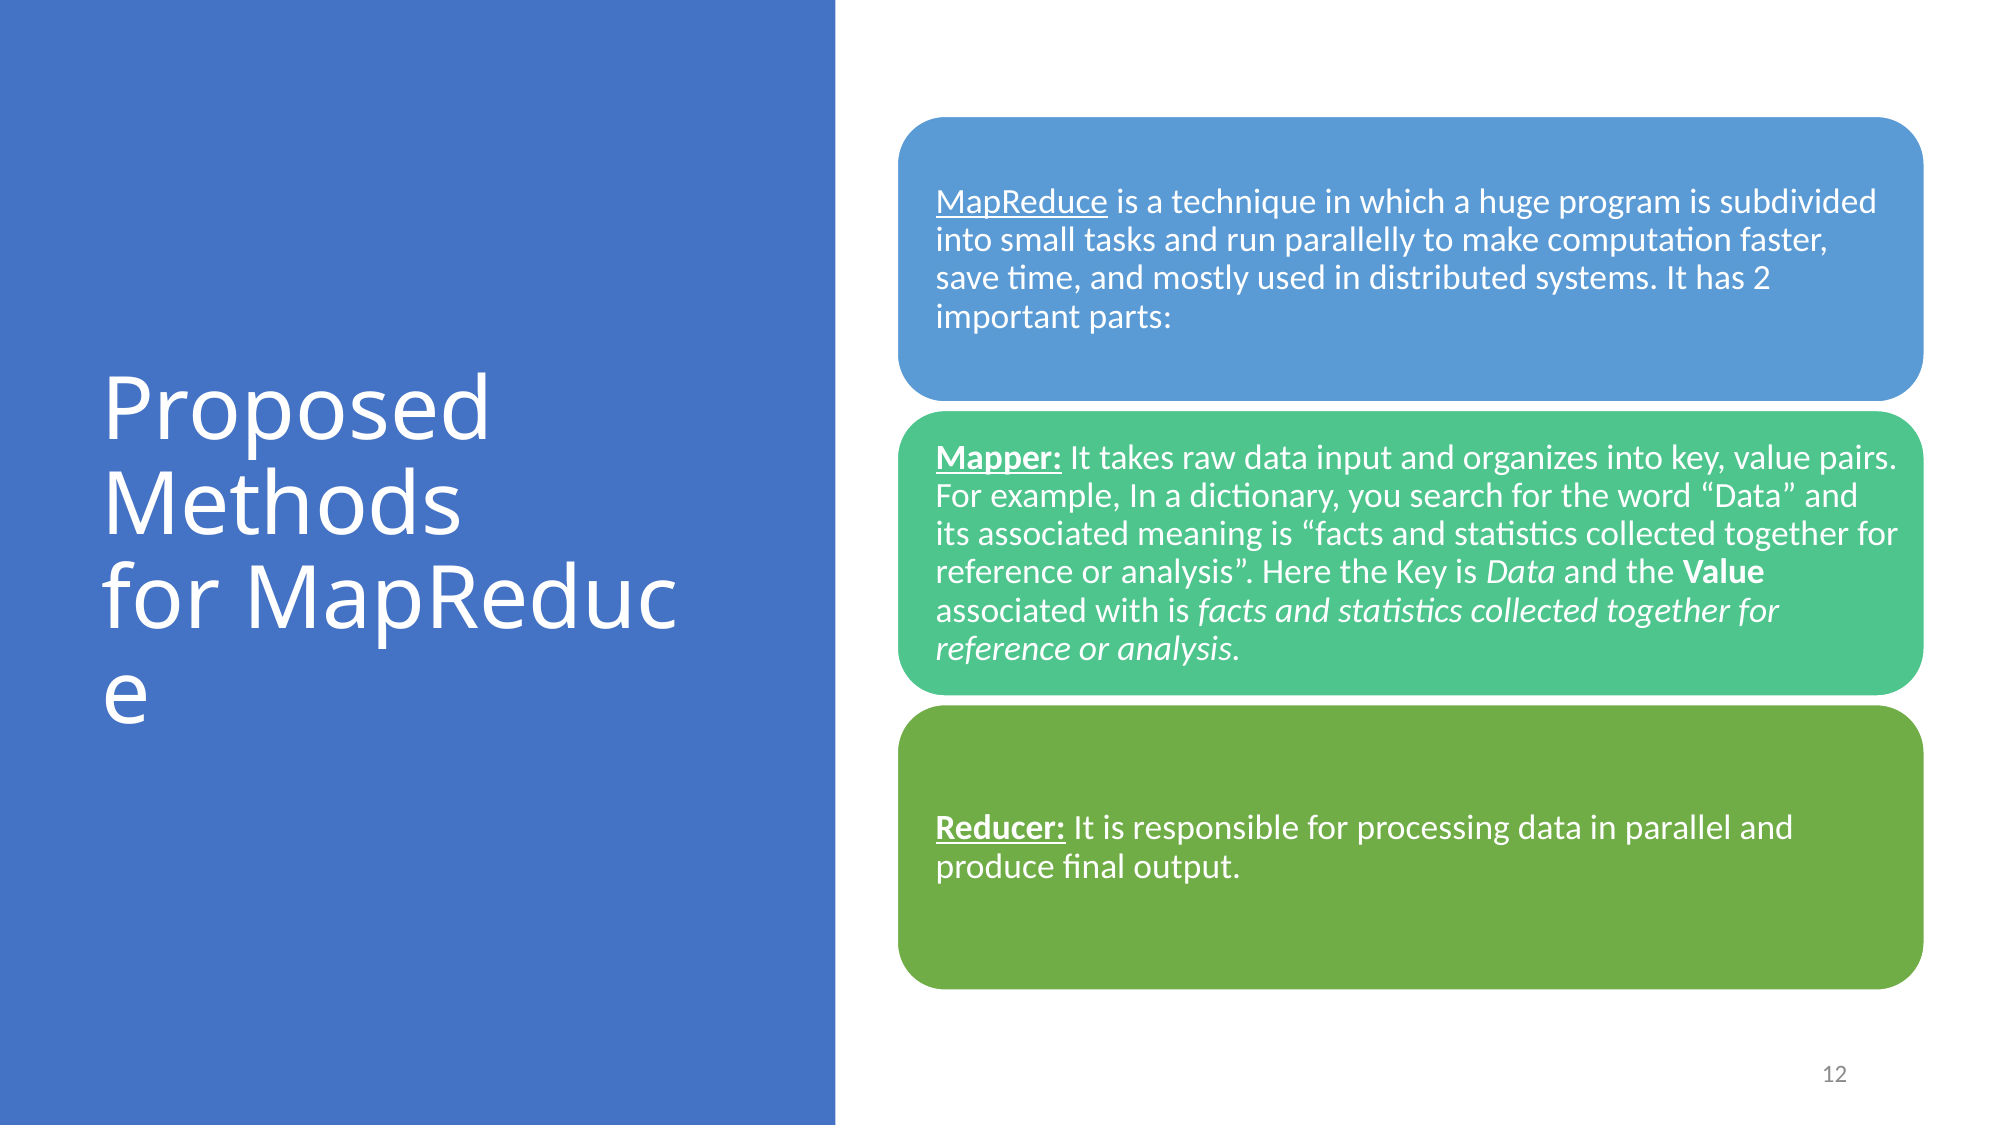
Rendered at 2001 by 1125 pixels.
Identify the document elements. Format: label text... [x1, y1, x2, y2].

text_box [0, 0, 836, 1125]
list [897, 101, 1925, 1005]
slide_number 12 [1412, 1042, 1863, 1103]
title Proposed Methods for MapReduce [86, 101, 711, 1005]
